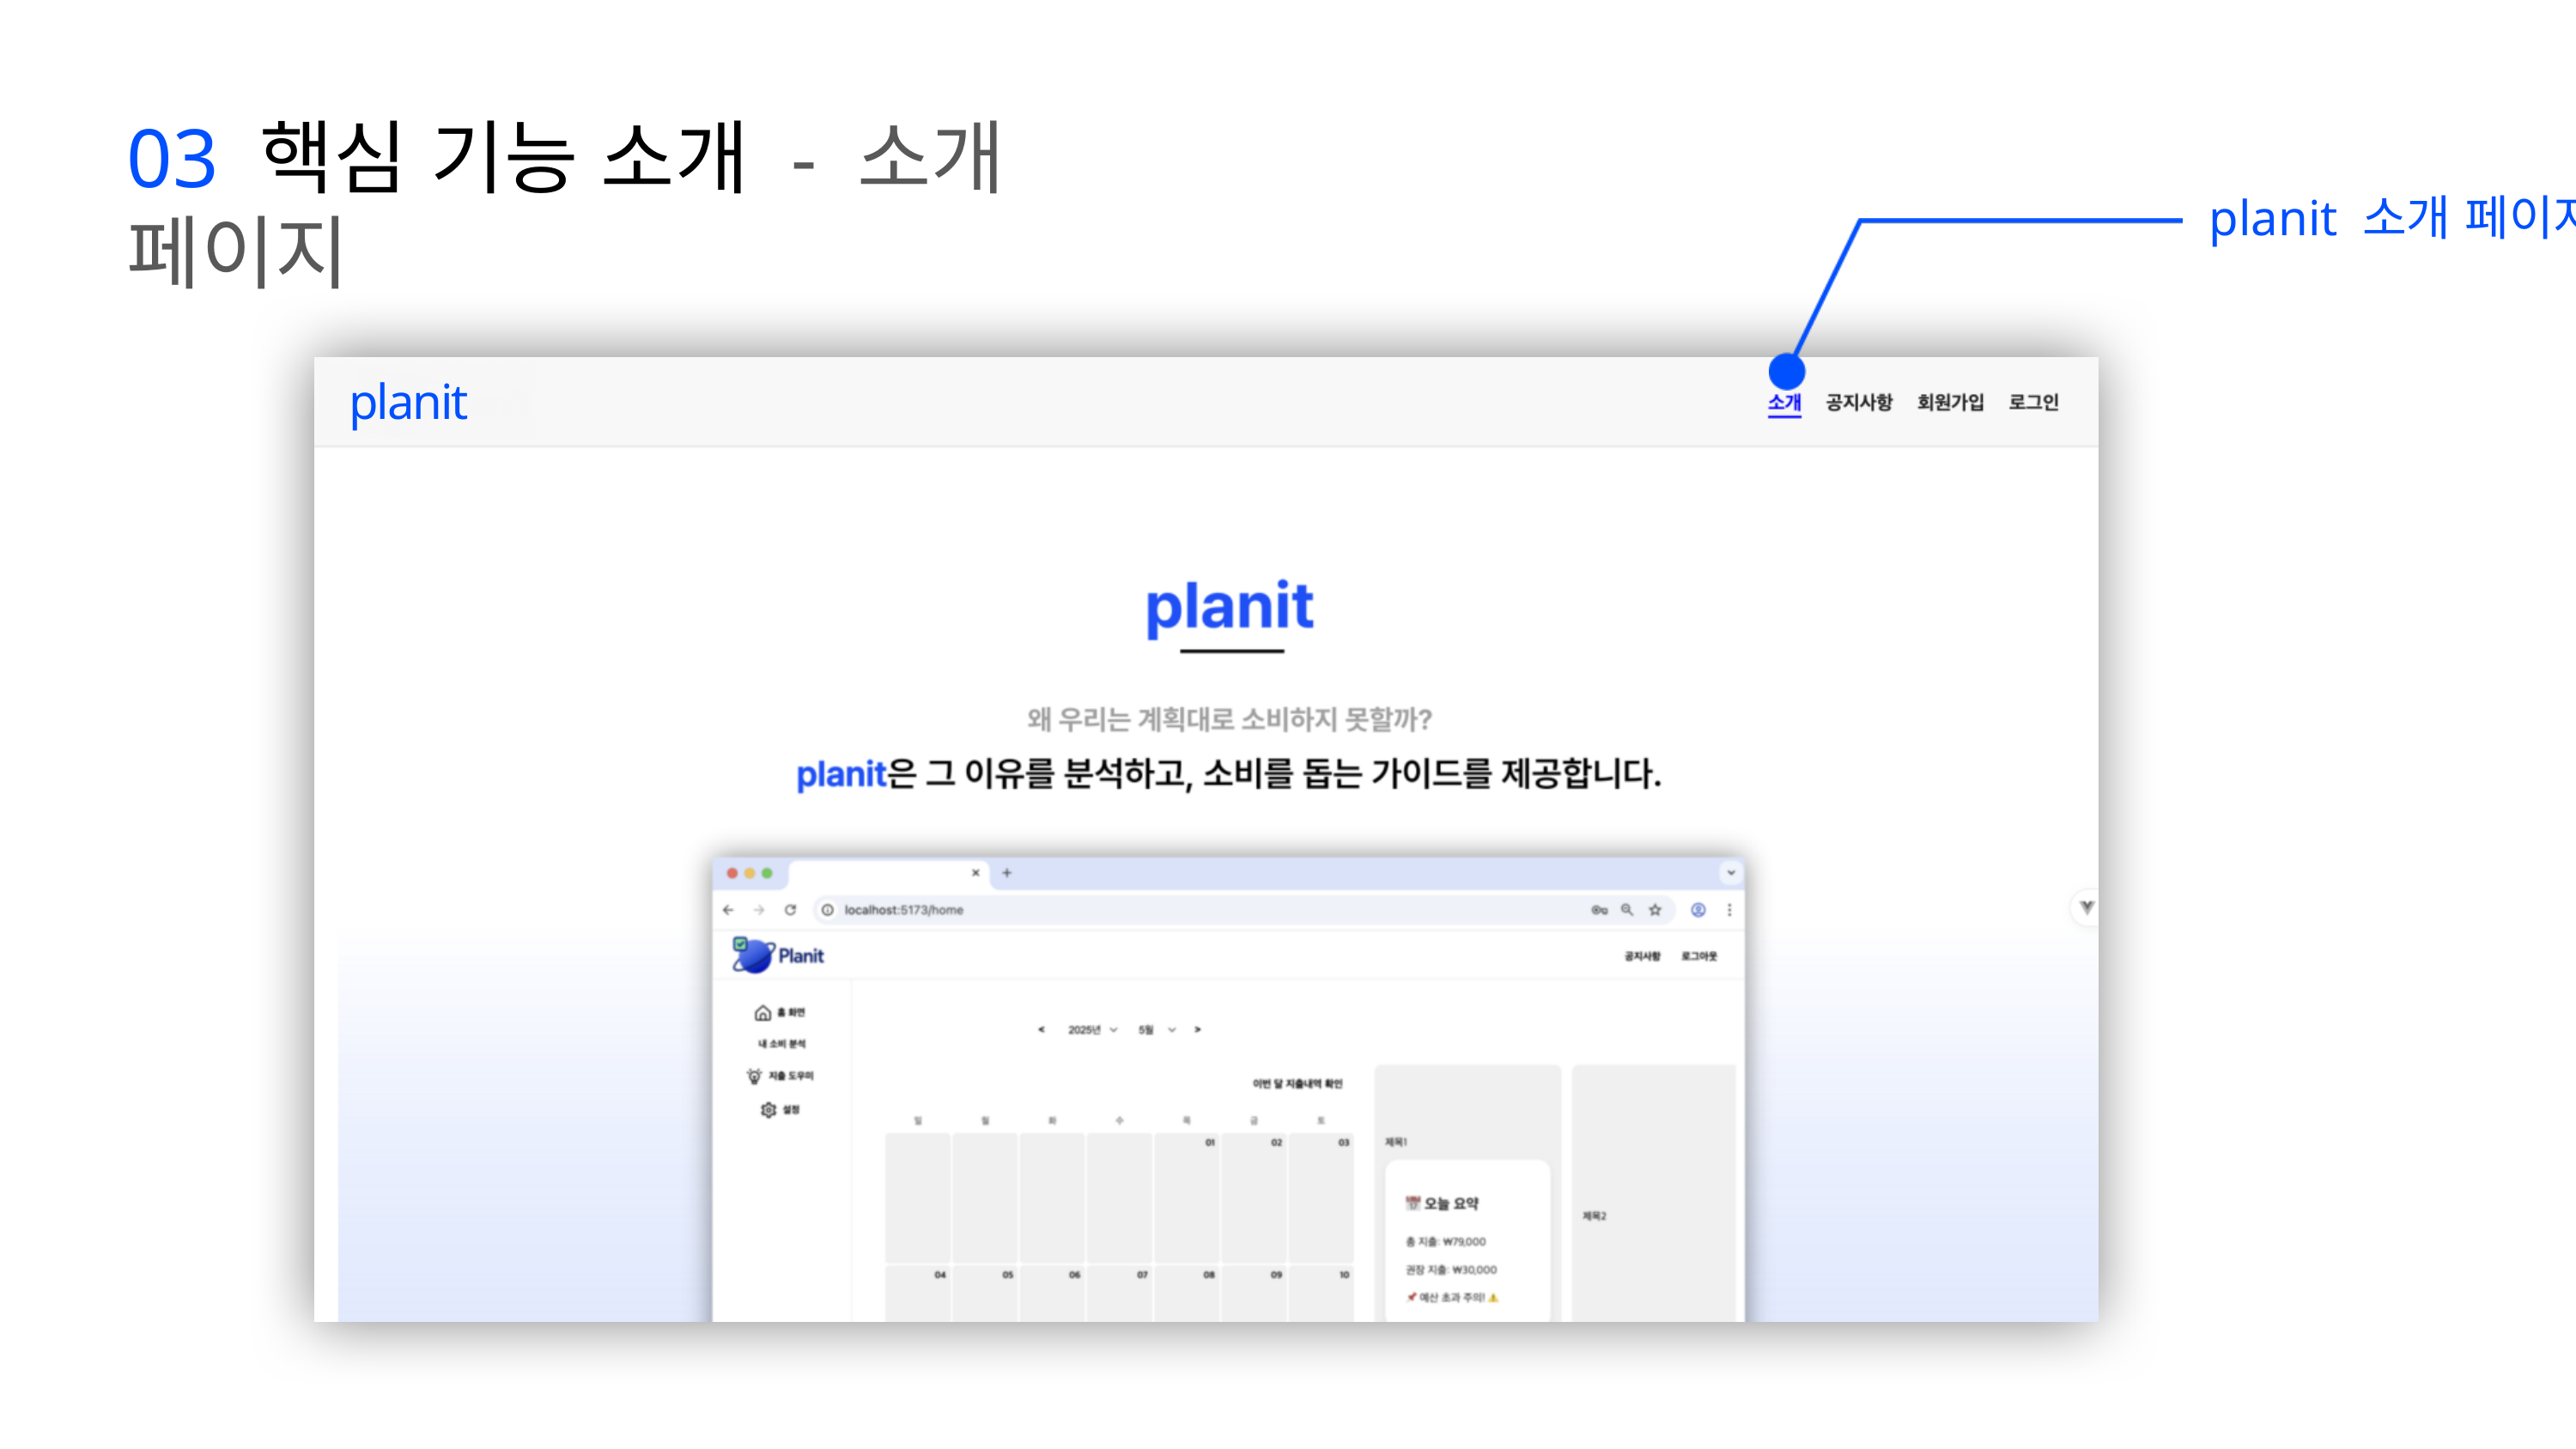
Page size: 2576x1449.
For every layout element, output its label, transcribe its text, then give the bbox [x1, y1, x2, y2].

picture [28, 30, 2548, 1419]
text_box planit 소개 페이지 [2554, 189, 2576, 258]
